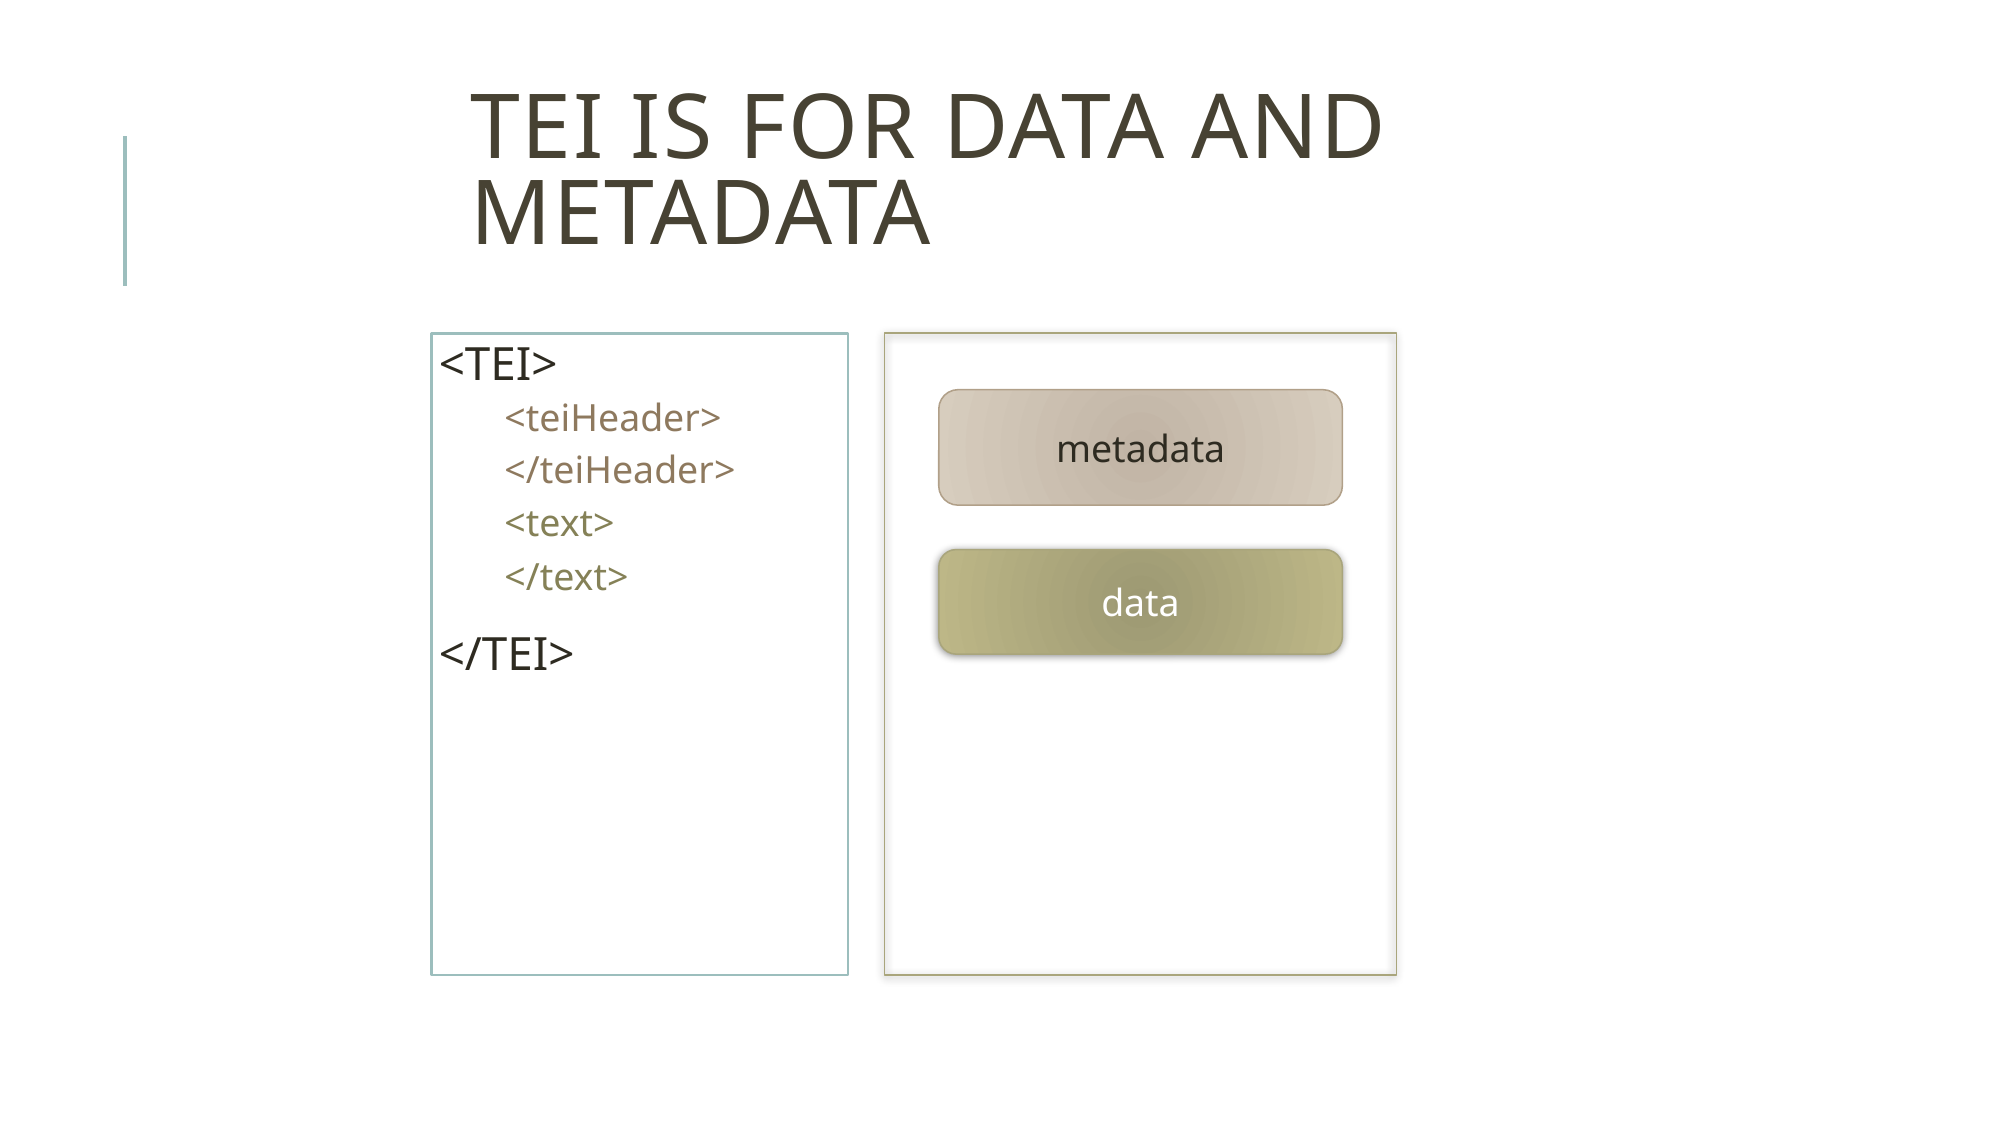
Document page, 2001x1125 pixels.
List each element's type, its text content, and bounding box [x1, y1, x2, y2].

text_box [884, 332, 1397, 976]
list <TEI> <teiHeader> </teiHeader> <text> </text> </TEI> [430, 332, 849, 976]
title TEI is for Data and Metadata [454, 82, 1482, 270]
